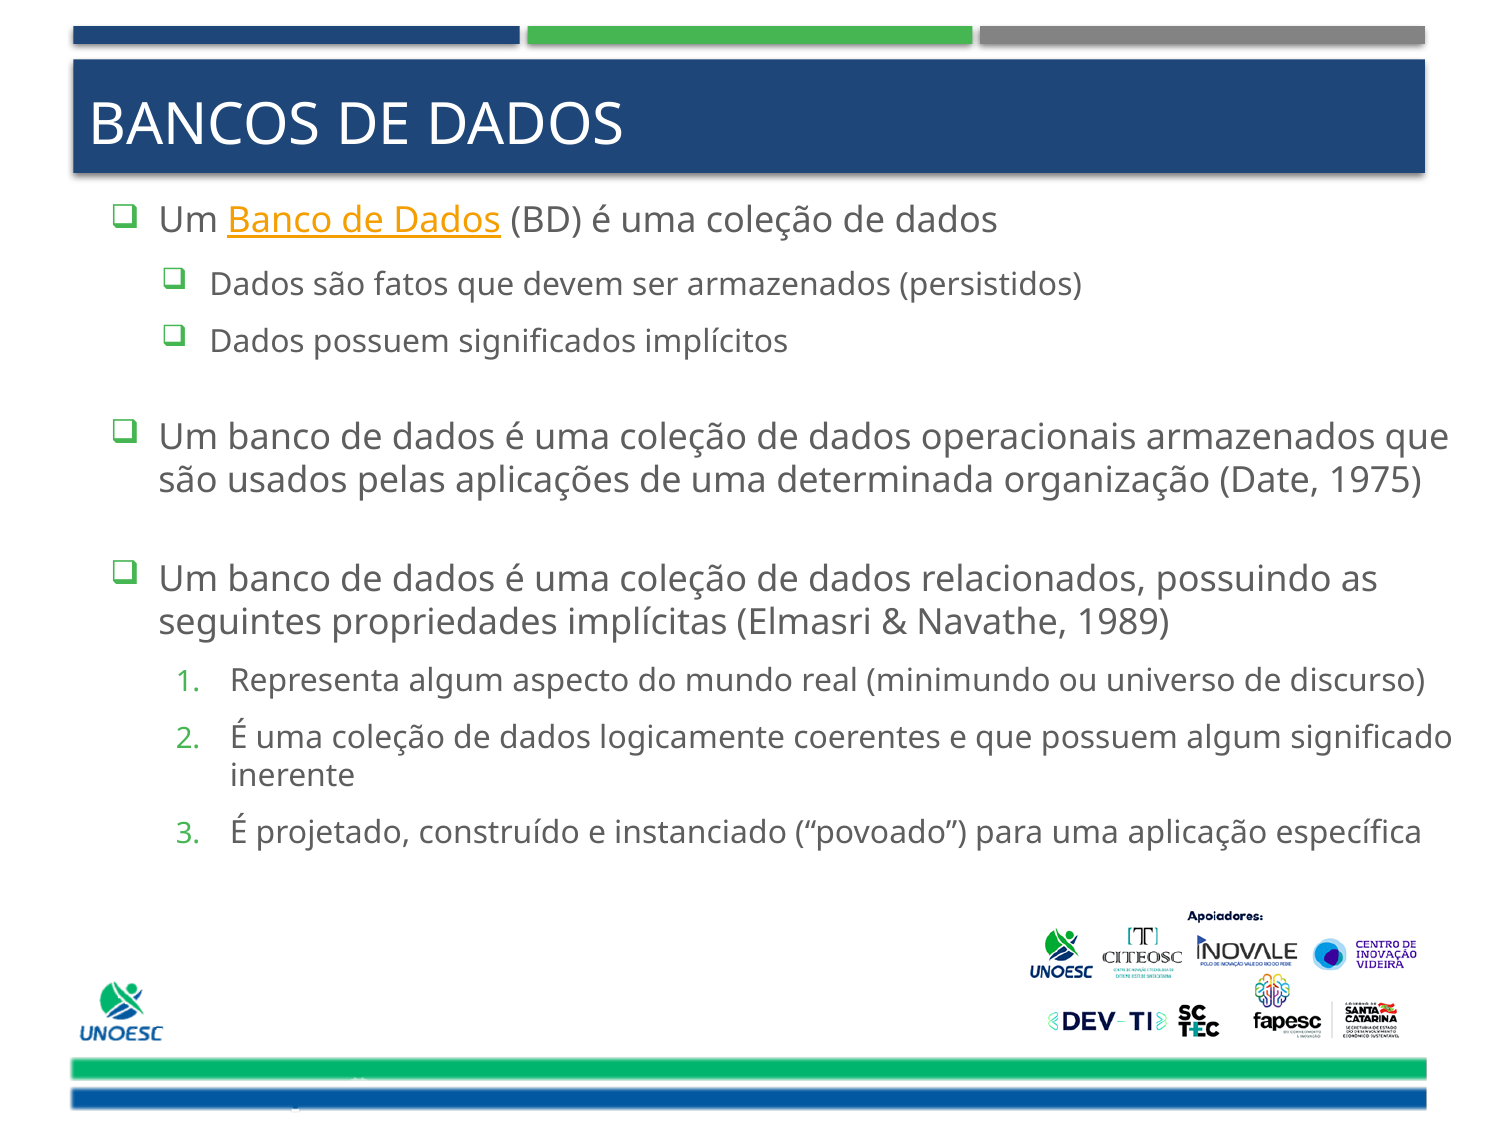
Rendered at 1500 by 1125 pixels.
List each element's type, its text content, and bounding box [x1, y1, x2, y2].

picture [23, 200, 1500, 1125]
title Bancos de Dados [73, 59, 1406, 164]
list Um Banco de Dados (BD) é uma coleção de dados Dados são fatos que devem ser armazenados (persistidos) Dados possuem significados implícitos Um banco de dados é uma coleção de dados operacionais armazenados que são usados pelas aplicações de uma determinada organização (Date, 1975) Um banco de dados é uma coleção de dados relacionados, possuindo as seguintes propriedades implícitas (Elmasri & Navathe, 1989) Representa algum aspecto do mundo real (minimundo ou universo de discurso) É uma coleção de dados logicamente coerentes e que possuem algum significado inerente É projetado, construído e instanciado (“povoado”) para uma aplicação específica [95, 188, 1470, 962]
